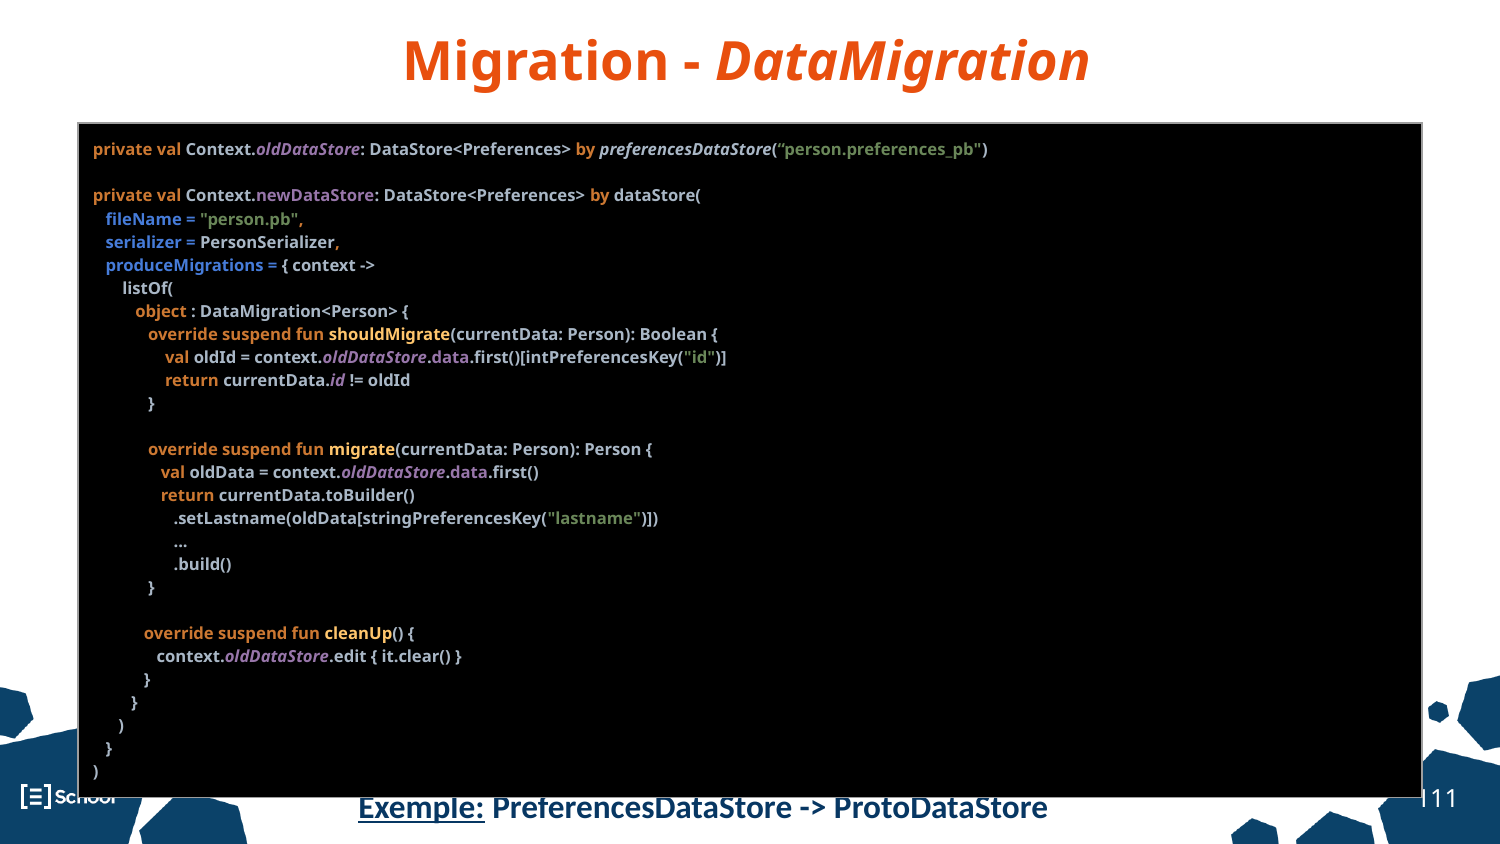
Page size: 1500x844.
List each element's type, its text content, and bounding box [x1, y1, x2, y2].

picture [0, 0, 1500, 844]
slide_number ‹#› [1383, 767, 1474, 832]
table_header private val Context.oldDataStore: DataStore<Preferences> by preferencesDataStore(“person.preferences_pb") private val Context.newDataStore: DataStore<Preferences> by dataStore( fileName = "person.pb", serializer = PersonSerializer, produceMigrations = { context -> listOf( object : DataMigration<Person> { override suspend fun shouldMigrate(currentData: Person): Boolean { val oldId = context.oldDataStore.data.first()[intPreferencesKey("id")] return currentData.id != oldId } override suspend fun migrate(currentData: Person): Person { val oldData = context.oldDataStore.data.first() return currentData.toBuilder() .setLastname(oldData[stringPreferencesKey("lastname")]) ... .build() } override suspend fun cleanUp() { context.oldDataStore.edit { it.clear() } } } ) } ) [79, 124, 1421, 797]
text_box Migration - DataMigration [22, 11, 1472, 123]
text_box Exemple: PreferencesDataStore -> ProtoDataStore [343, 798, 1151, 844]
